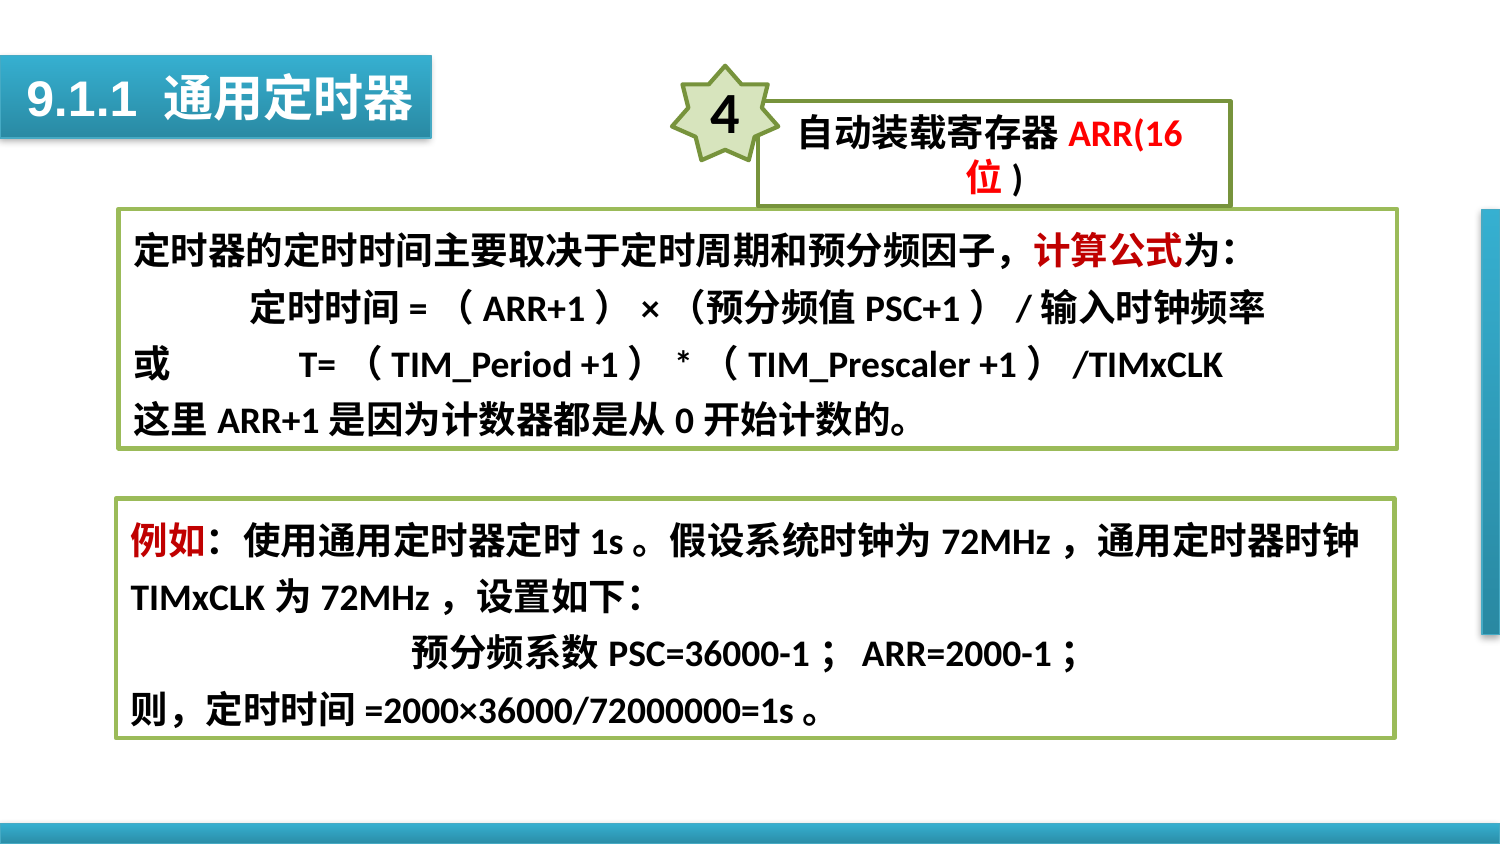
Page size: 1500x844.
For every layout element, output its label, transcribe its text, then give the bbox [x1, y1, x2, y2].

text_box 9.1.1 通用定时器 [11, 59, 429, 134]
text_box 4 [669, 63, 781, 163]
text_box 定时器的定时时间主要取决于定时周期和预分频因子，计算公式为： 定时时间=（ARR+1）×（预分频值PSC+1）/输入时钟频率 或 T=（TIM_Period +1）*（TIM_Prescaler +1）/TIMxCLK 这里ARR+1是因为计数器都是从0开始计数的。 [116, 207, 1399, 451]
text_box 例如：使用通用定时器定时1s。假设系统时钟为72MHz，通用定时器时钟TIMxCLK为72MHz，设置如下： 预分频系数PSC=36000-1； ARR=2000-1； 则，定时时间=2000×36000/72000000=1s。 [114, 496, 1397, 740]
text_box 自动装载寄存器ARR(16位) [756, 99, 1233, 208]
text_box [0, 55, 432, 139]
